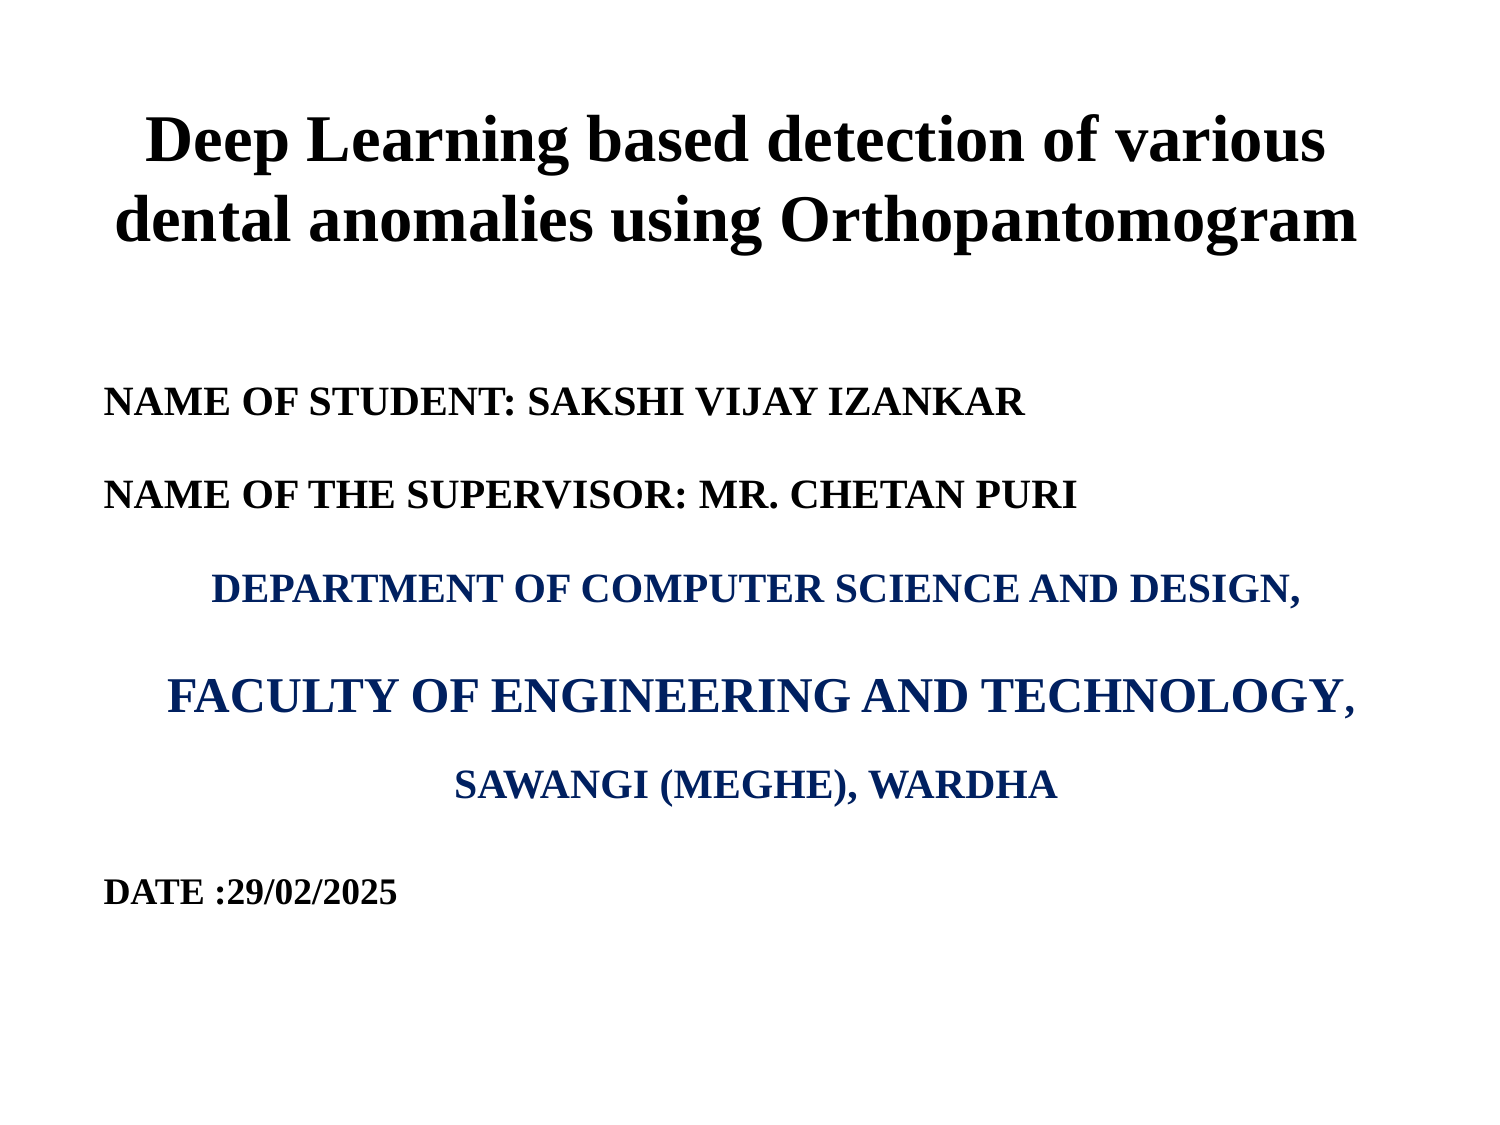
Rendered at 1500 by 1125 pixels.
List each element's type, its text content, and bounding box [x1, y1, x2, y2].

text_box Deep Learning based detection of various dental anomalies using Orthopantomogram [49, 37, 1424, 353]
subtitle NAME OF STUDENT: SAKSHI VIJAY IZANKAR NAME OF THE SUPERVISOR: MR. CHETAN PURI DEPARTMENT OF COMPUTER SCIENCE AND DESIGN, FACULTY OF ENGINEERING AND TECHNOLOGY, SAWANGI (MEGHE), WARDHA DATE :29/02/2025 [88, 353, 1424, 811]
